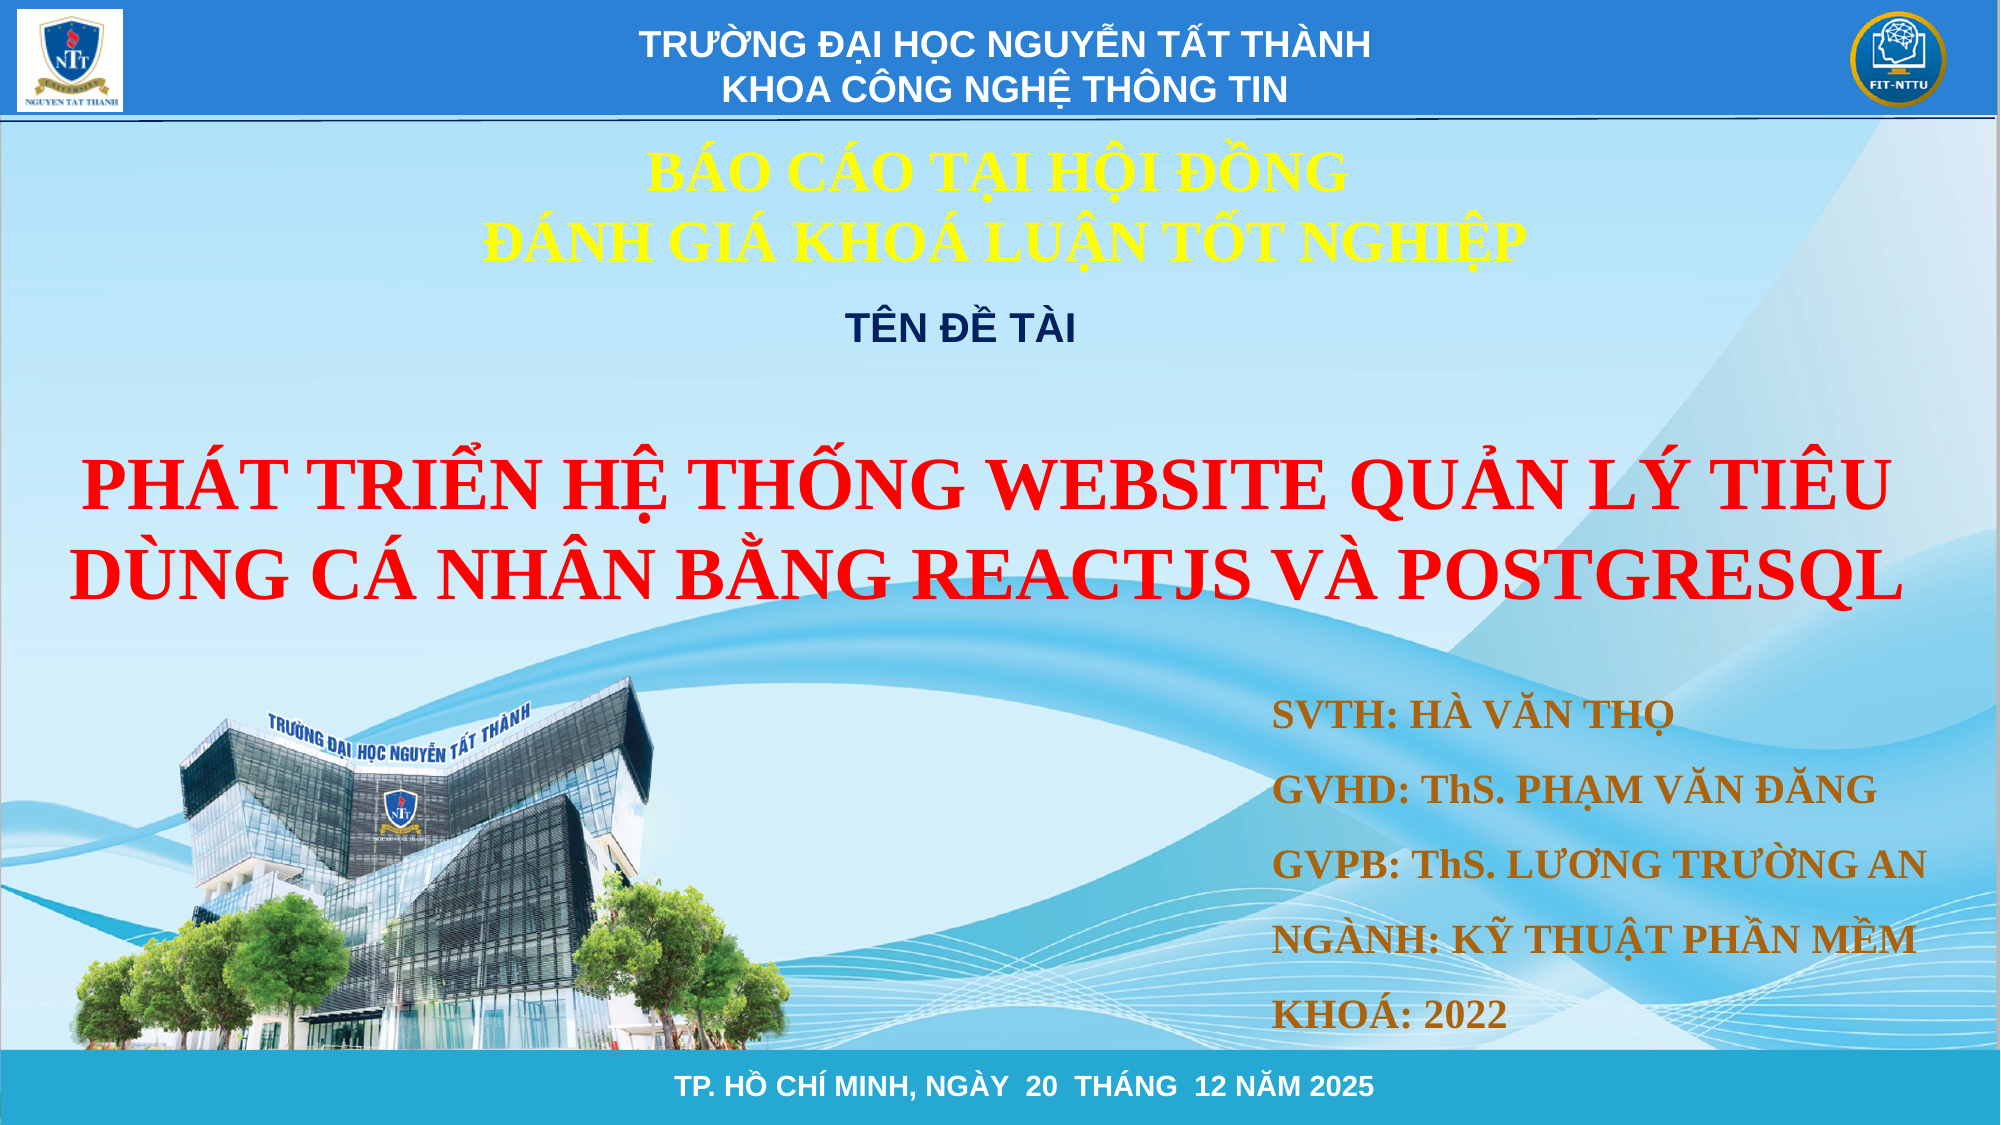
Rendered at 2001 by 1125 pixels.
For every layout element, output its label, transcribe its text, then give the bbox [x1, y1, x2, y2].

text_box SVTH: HÀ VĂN THỌ GVHD: ThS. PHẠM VĂN ĐĂNG GVPB: ThS. LƯƠNG TRƯỜNG AN NGÀNH: KỸ THUẬT PHẦN MỀM KHOÁ: 2022 [1256, 654, 1982, 1045]
picture [0, 0, 2000, 1049]
text_box BÁO CÁO TẠI HỘI ĐỒNG ĐÁNH GIÁ KHOÁ LUẬN TỐT NGHIỆP [10, 125, 2000, 280]
picture [17, 9, 123, 112]
footer TP. HỒ CHÍ MINH, NGÀY 20 THÁNG 12 NĂM 2025 [659, 1059, 1442, 1125]
text_box PHÁT TRIỂN HỆ THỐNG WEBSITE QUẢN LÝ TIÊU DÙNG CÁ NHÂN BẰNG REACTJS VÀ POSTGRESQL [0, 427, 1982, 623]
picture [1839, 5, 1957, 113]
